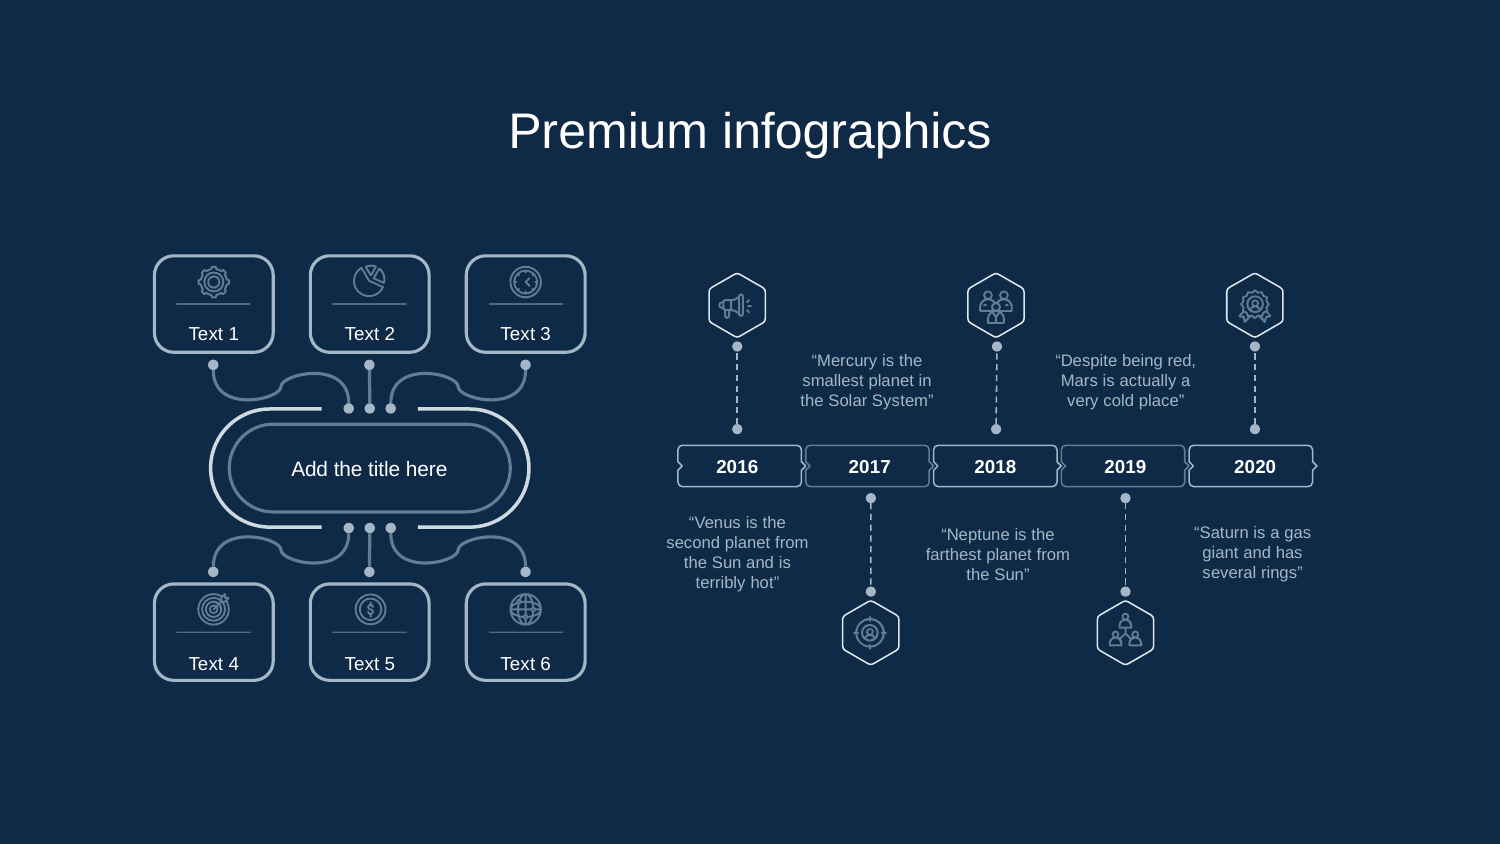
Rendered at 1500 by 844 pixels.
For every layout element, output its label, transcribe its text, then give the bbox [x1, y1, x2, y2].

title Premium infographics [117, 83, 1383, 163]
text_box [644, 273, 1346, 665]
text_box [154, 255, 586, 683]
